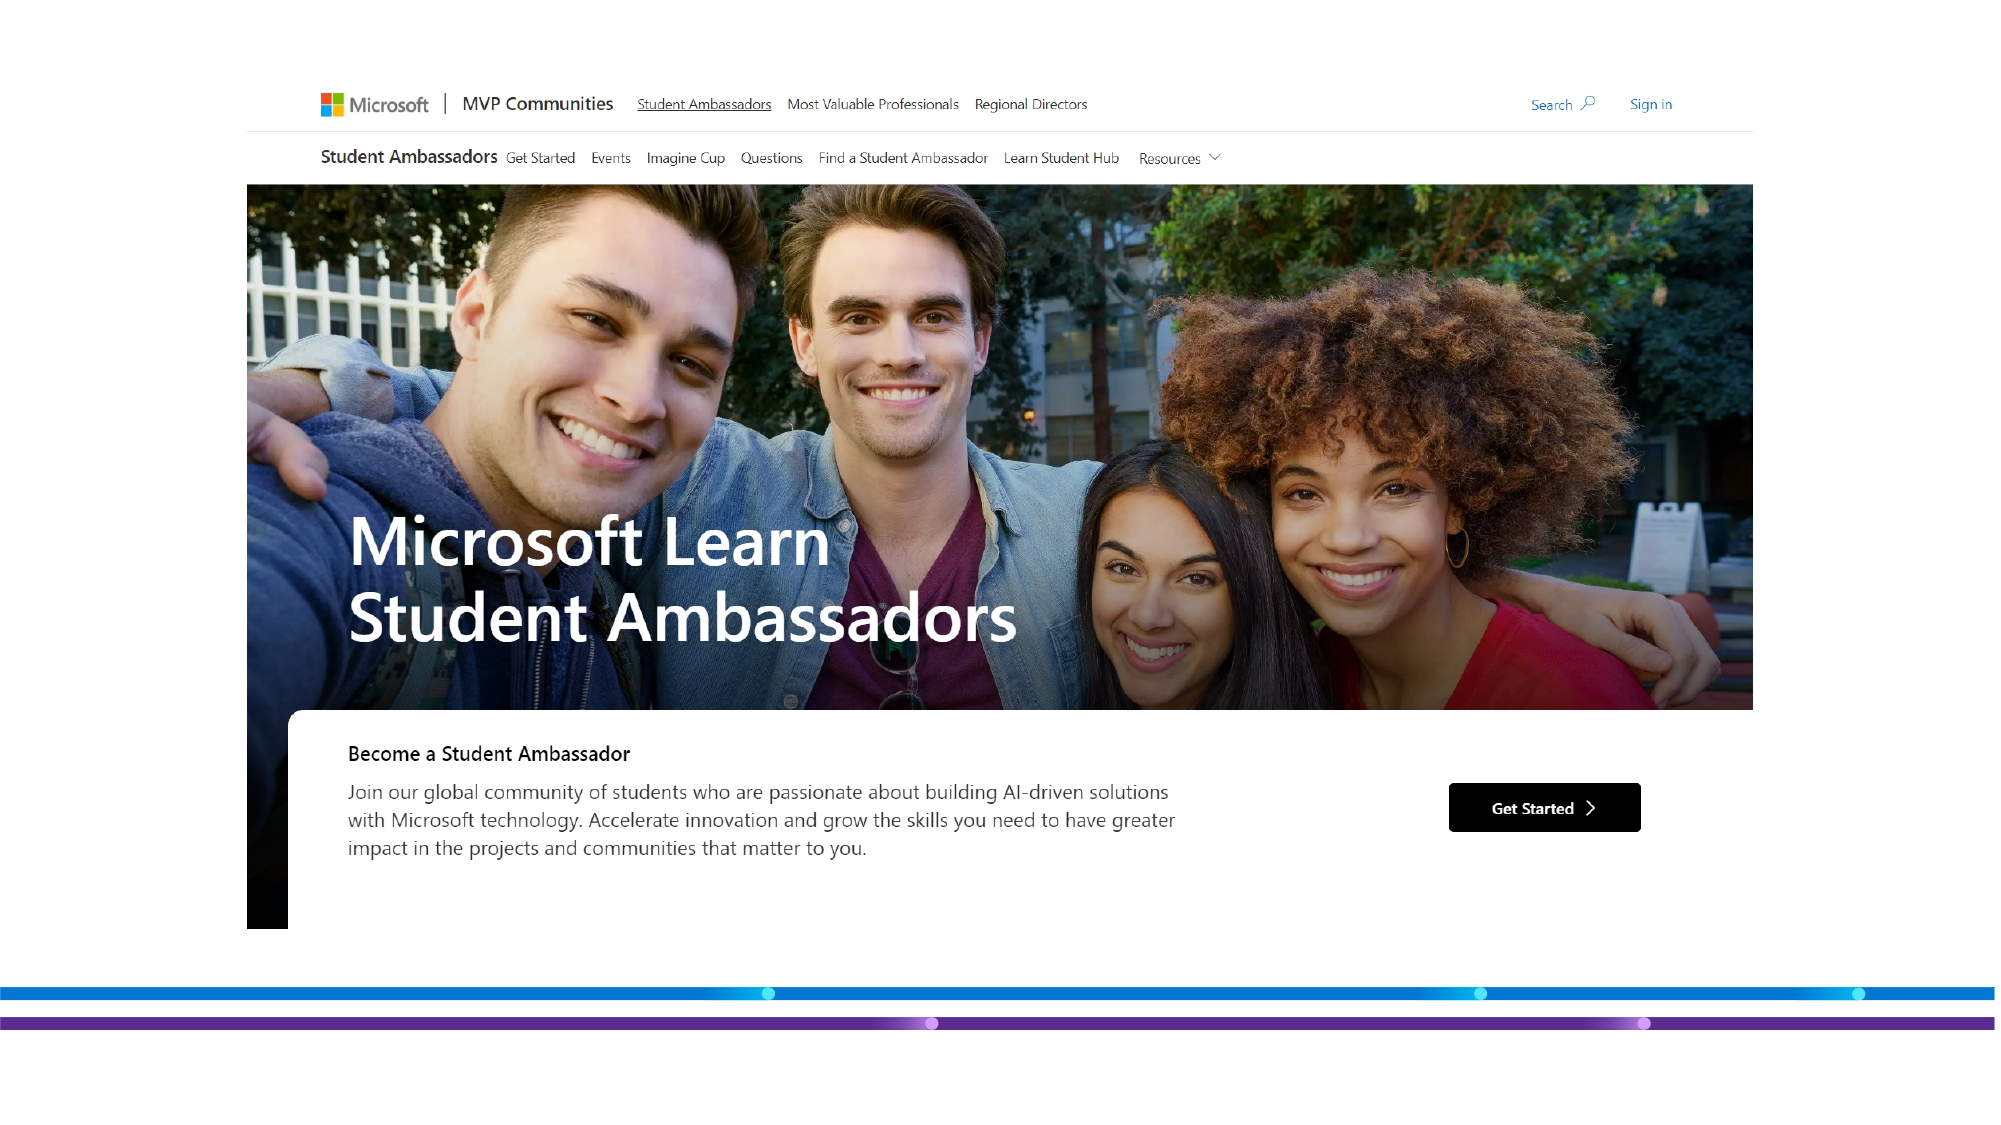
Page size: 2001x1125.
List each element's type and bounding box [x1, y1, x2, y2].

picture [246, 77, 1754, 929]
picture [0, 987, 2000, 1030]
